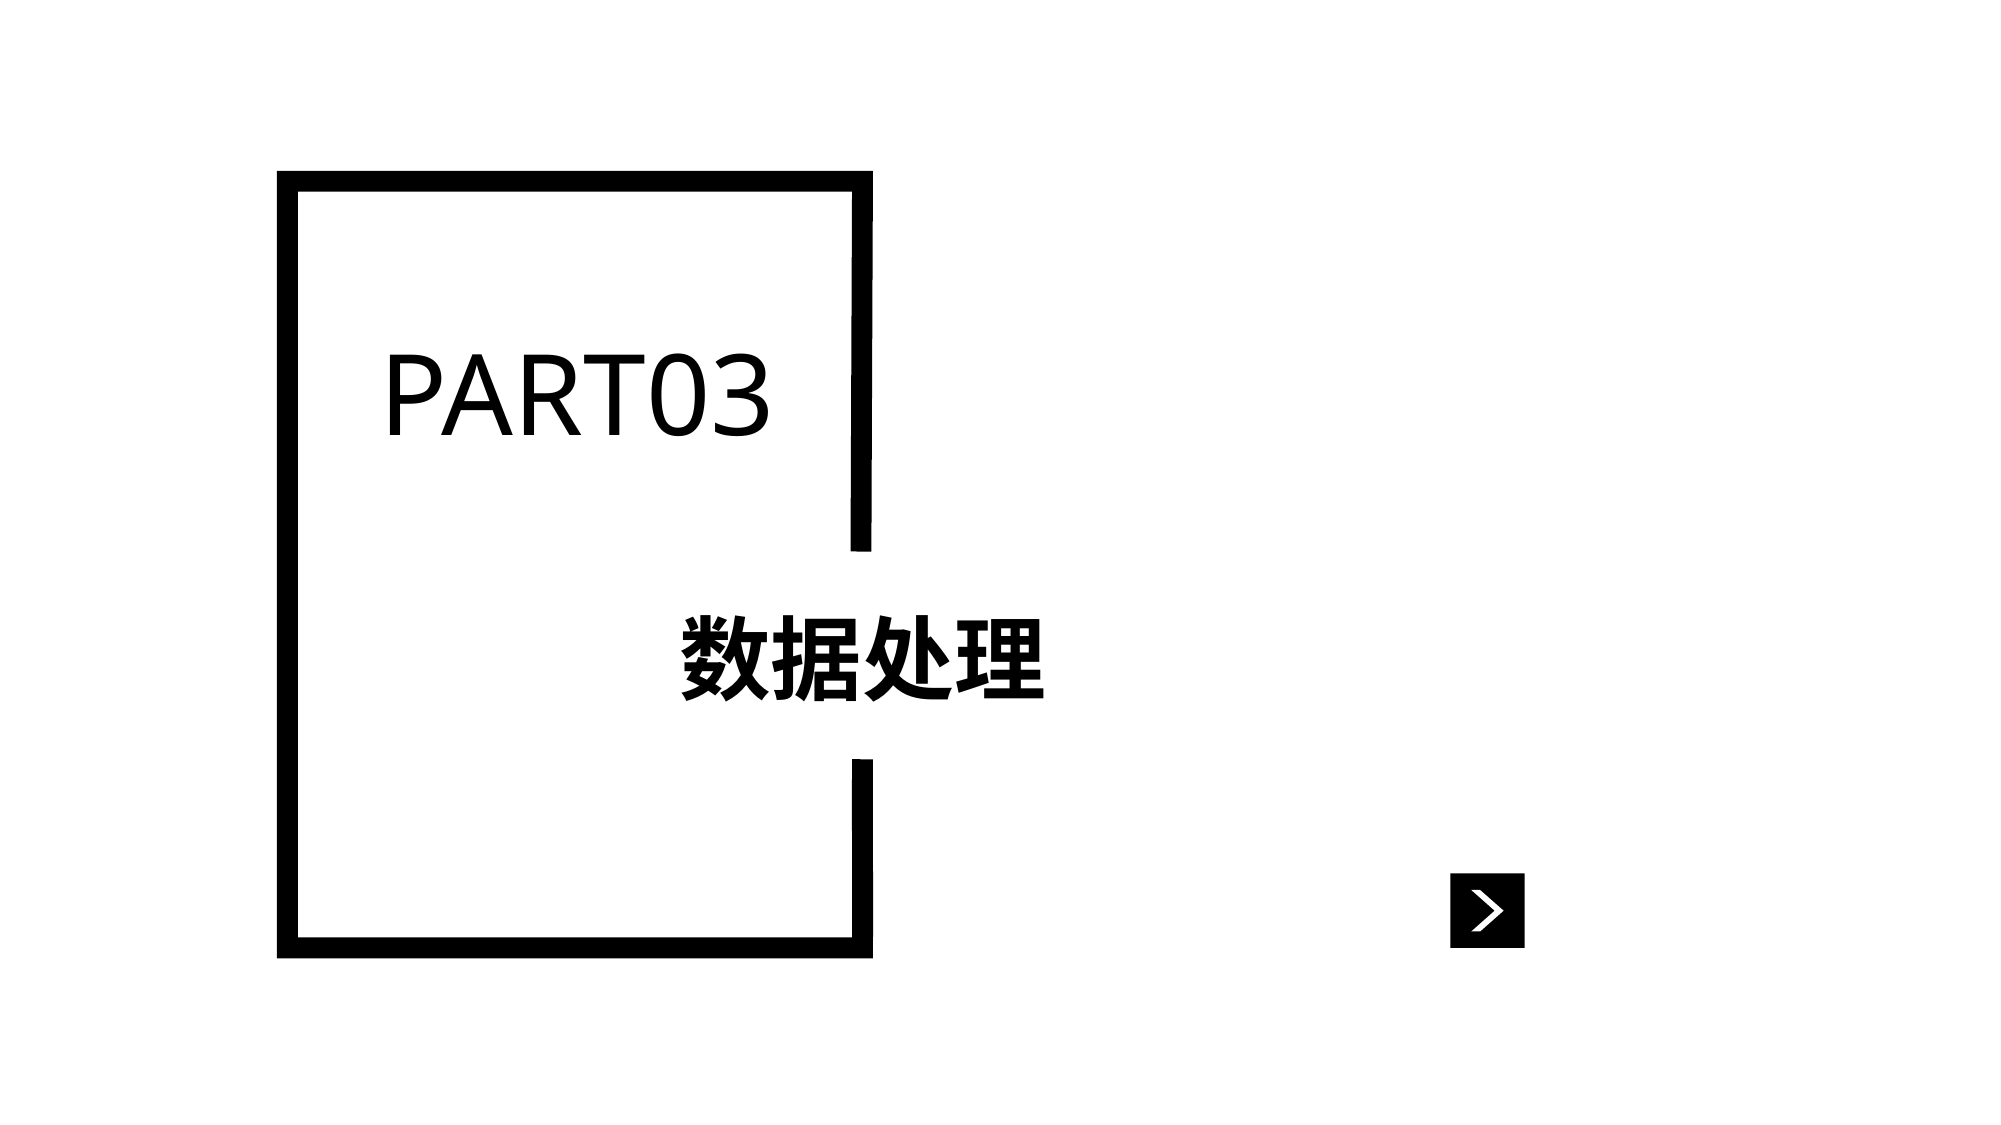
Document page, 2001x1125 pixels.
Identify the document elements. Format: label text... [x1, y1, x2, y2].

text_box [1450, 873, 1525, 948]
text_box [286, 180, 864, 949]
text_box 数据处理 [383, 594, 1342, 720]
text_box PART03 [364, 315, 1097, 466]
